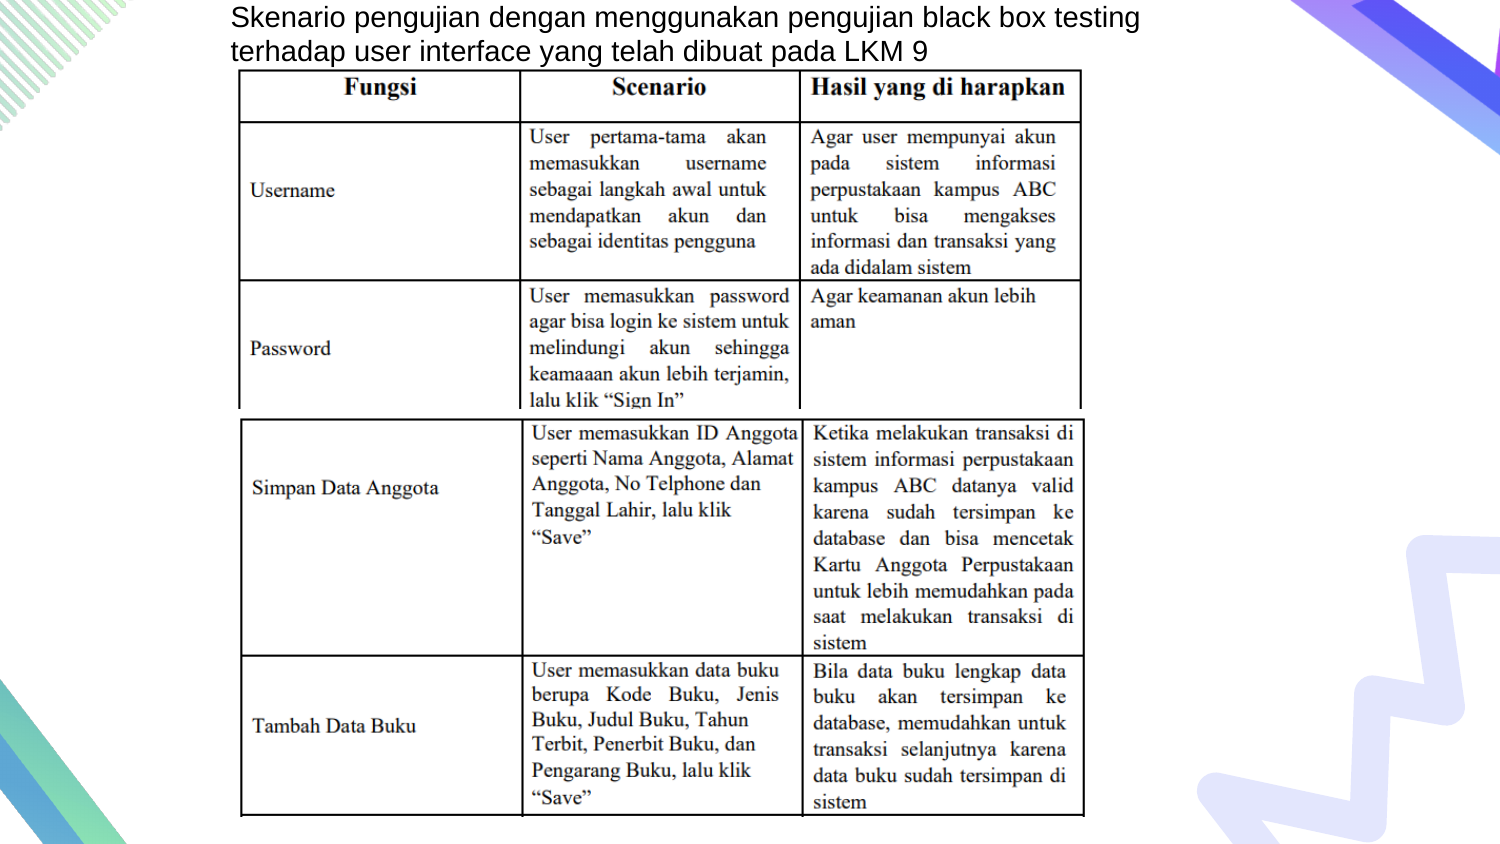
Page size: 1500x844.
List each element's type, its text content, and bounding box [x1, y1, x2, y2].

picture [1291, 0, 1500, 164]
text_box Skenario pengujian dengan menggunakan pengujian black box testing terhadap user interface yang telah dibuat pada LKM 9 [215, 0, 1212, 76]
picture [0, 60, 1106, 844]
